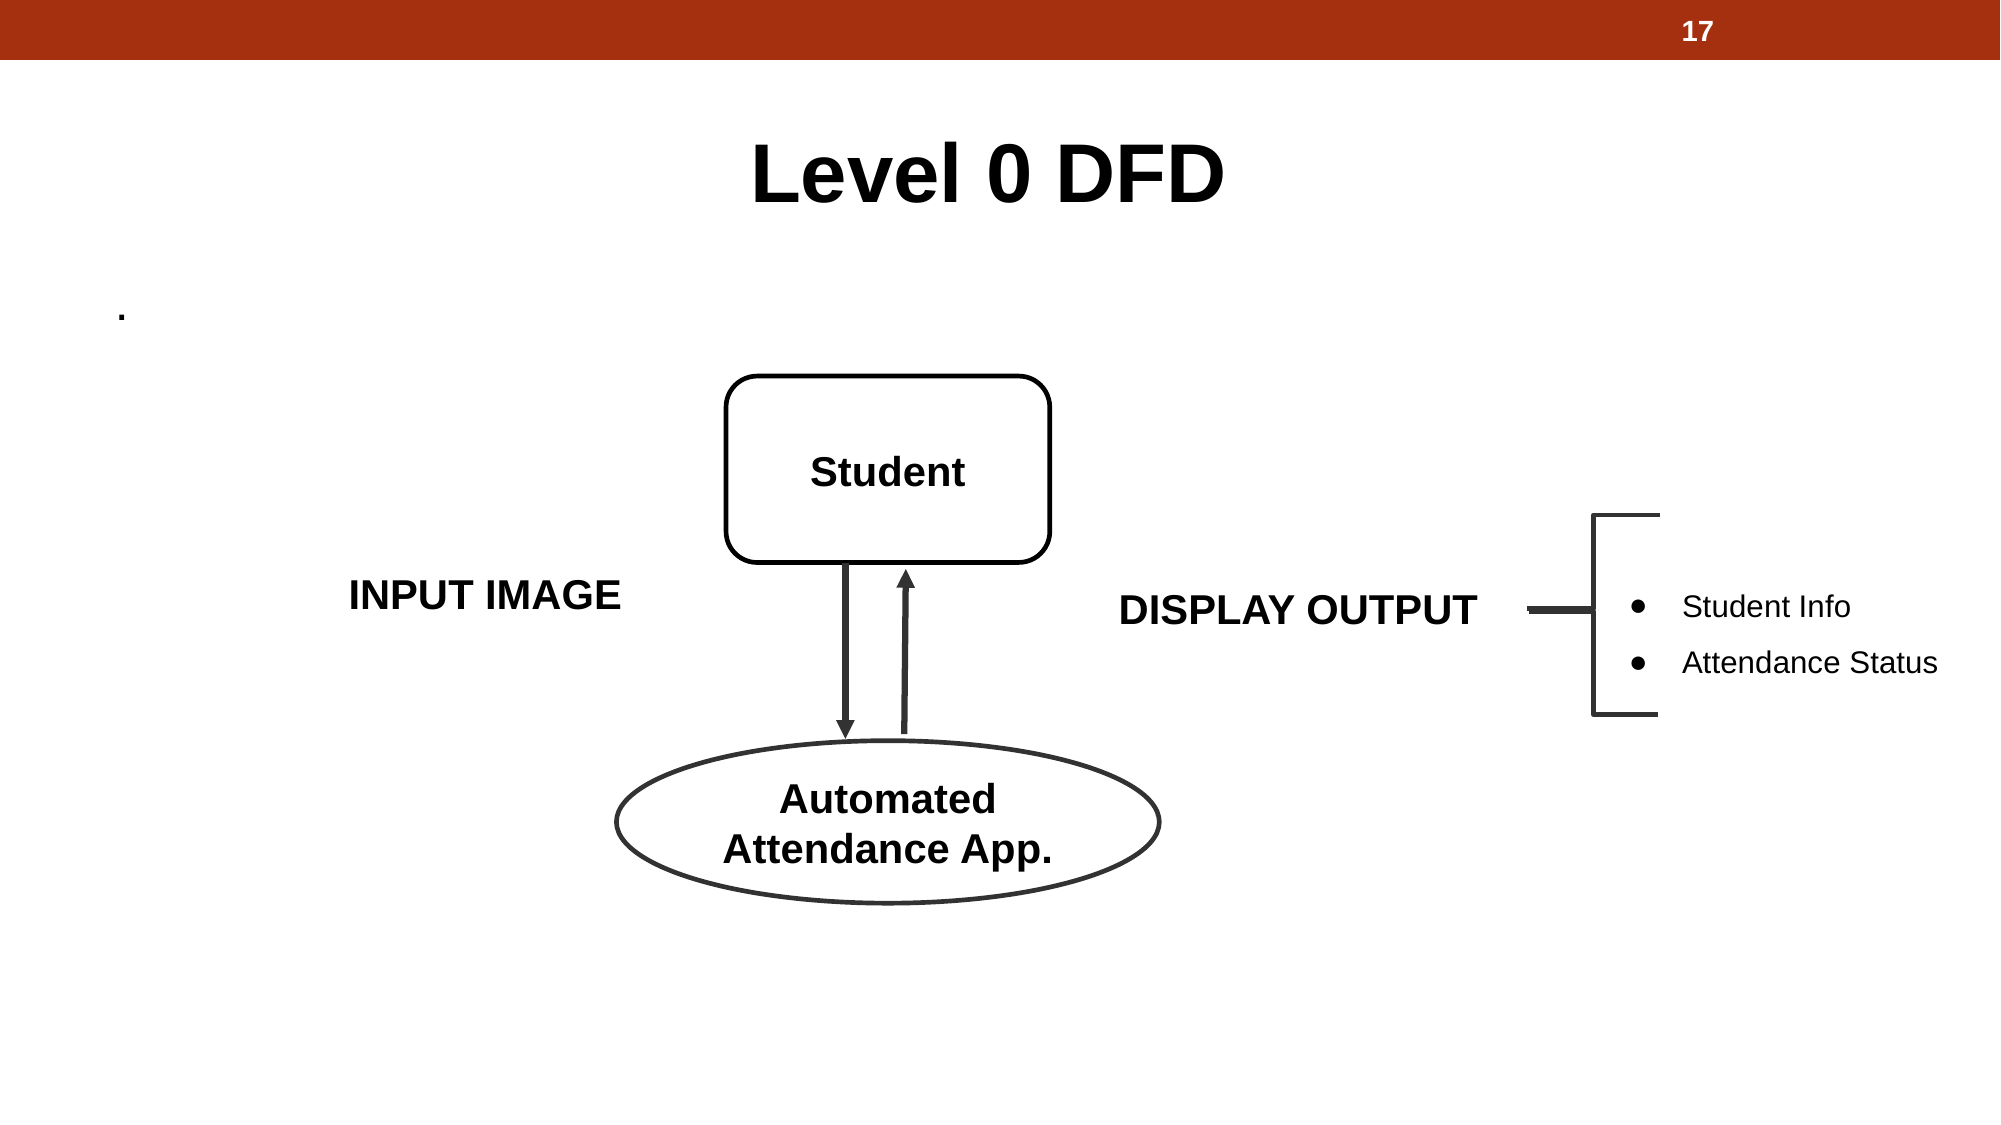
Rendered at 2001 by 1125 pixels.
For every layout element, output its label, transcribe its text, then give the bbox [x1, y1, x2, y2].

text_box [903, 568, 907, 735]
slide_number 17 [1666, 3, 1900, 57]
text_box Student Info Attendance Status [1592, 552, 1975, 730]
title Level 0 DFD [99, 87, 1900, 250]
list . [99, 262, 1900, 1063]
text_box Automated Attendance App. [616, 740, 1160, 904]
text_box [1527, 514, 1660, 609]
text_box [1528, 611, 1659, 715]
text_box Student [726, 376, 1050, 563]
text_box DISPLAY OUTPUT [1103, 567, 1501, 678]
text_box INPUT IMAGE [333, 552, 638, 730]
